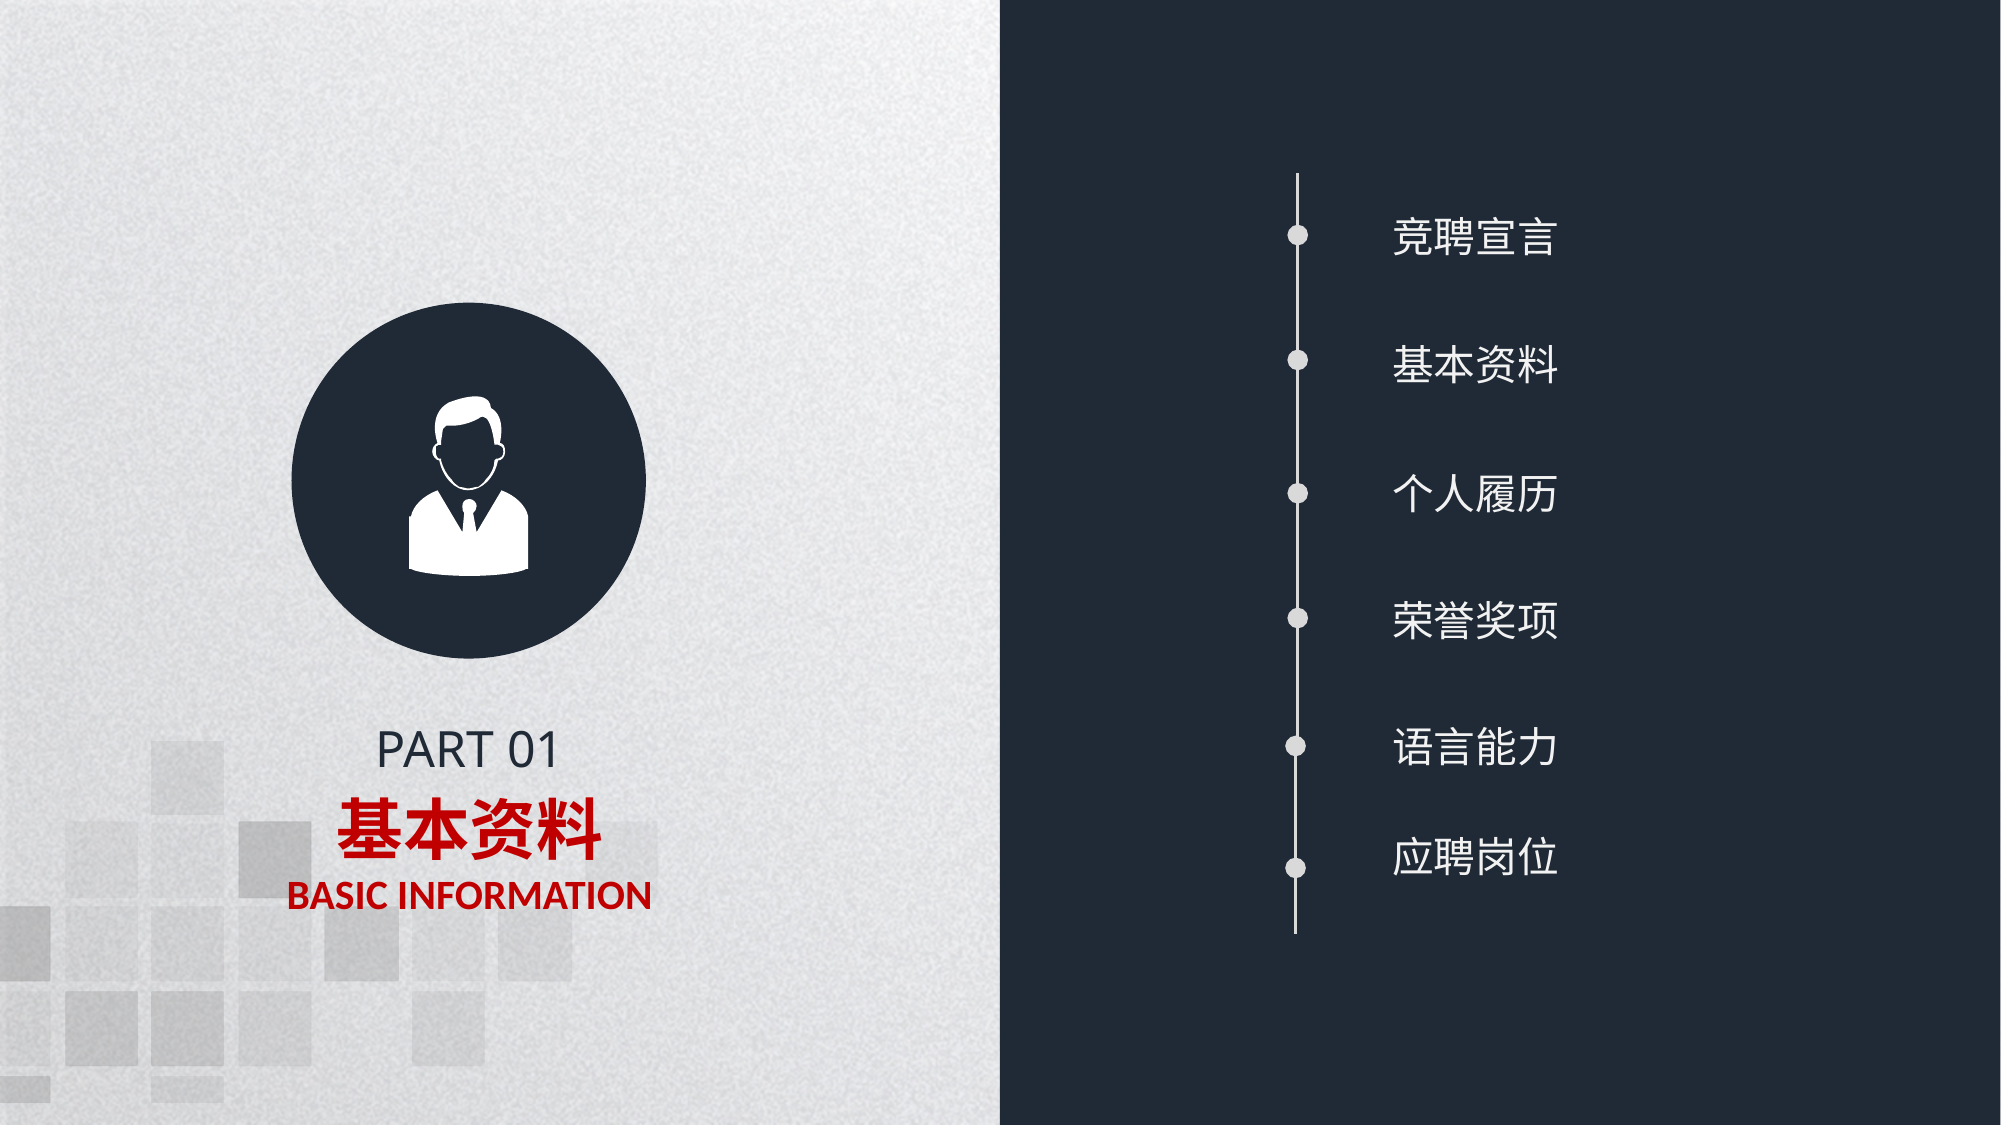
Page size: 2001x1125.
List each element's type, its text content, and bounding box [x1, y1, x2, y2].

text_box 语言能力 [1377, 713, 1575, 778]
text_box 应聘岗位 [1377, 823, 1575, 889]
text_box 荣誉奖项 [1377, 587, 1575, 653]
text_box [998, 0, 2001, 1125]
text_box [0, 741, 658, 1103]
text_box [291, 302, 647, 659]
text_box 竞聘宣言 [1377, 203, 1575, 269]
text_box 个人履历 [1377, 460, 1575, 526]
text_box PART 01 基本资料 BASIC INFORMATION [271, 692, 668, 926]
picture [0, 0, 998, 1125]
text_box 基本资料 [1377, 331, 1575, 396]
